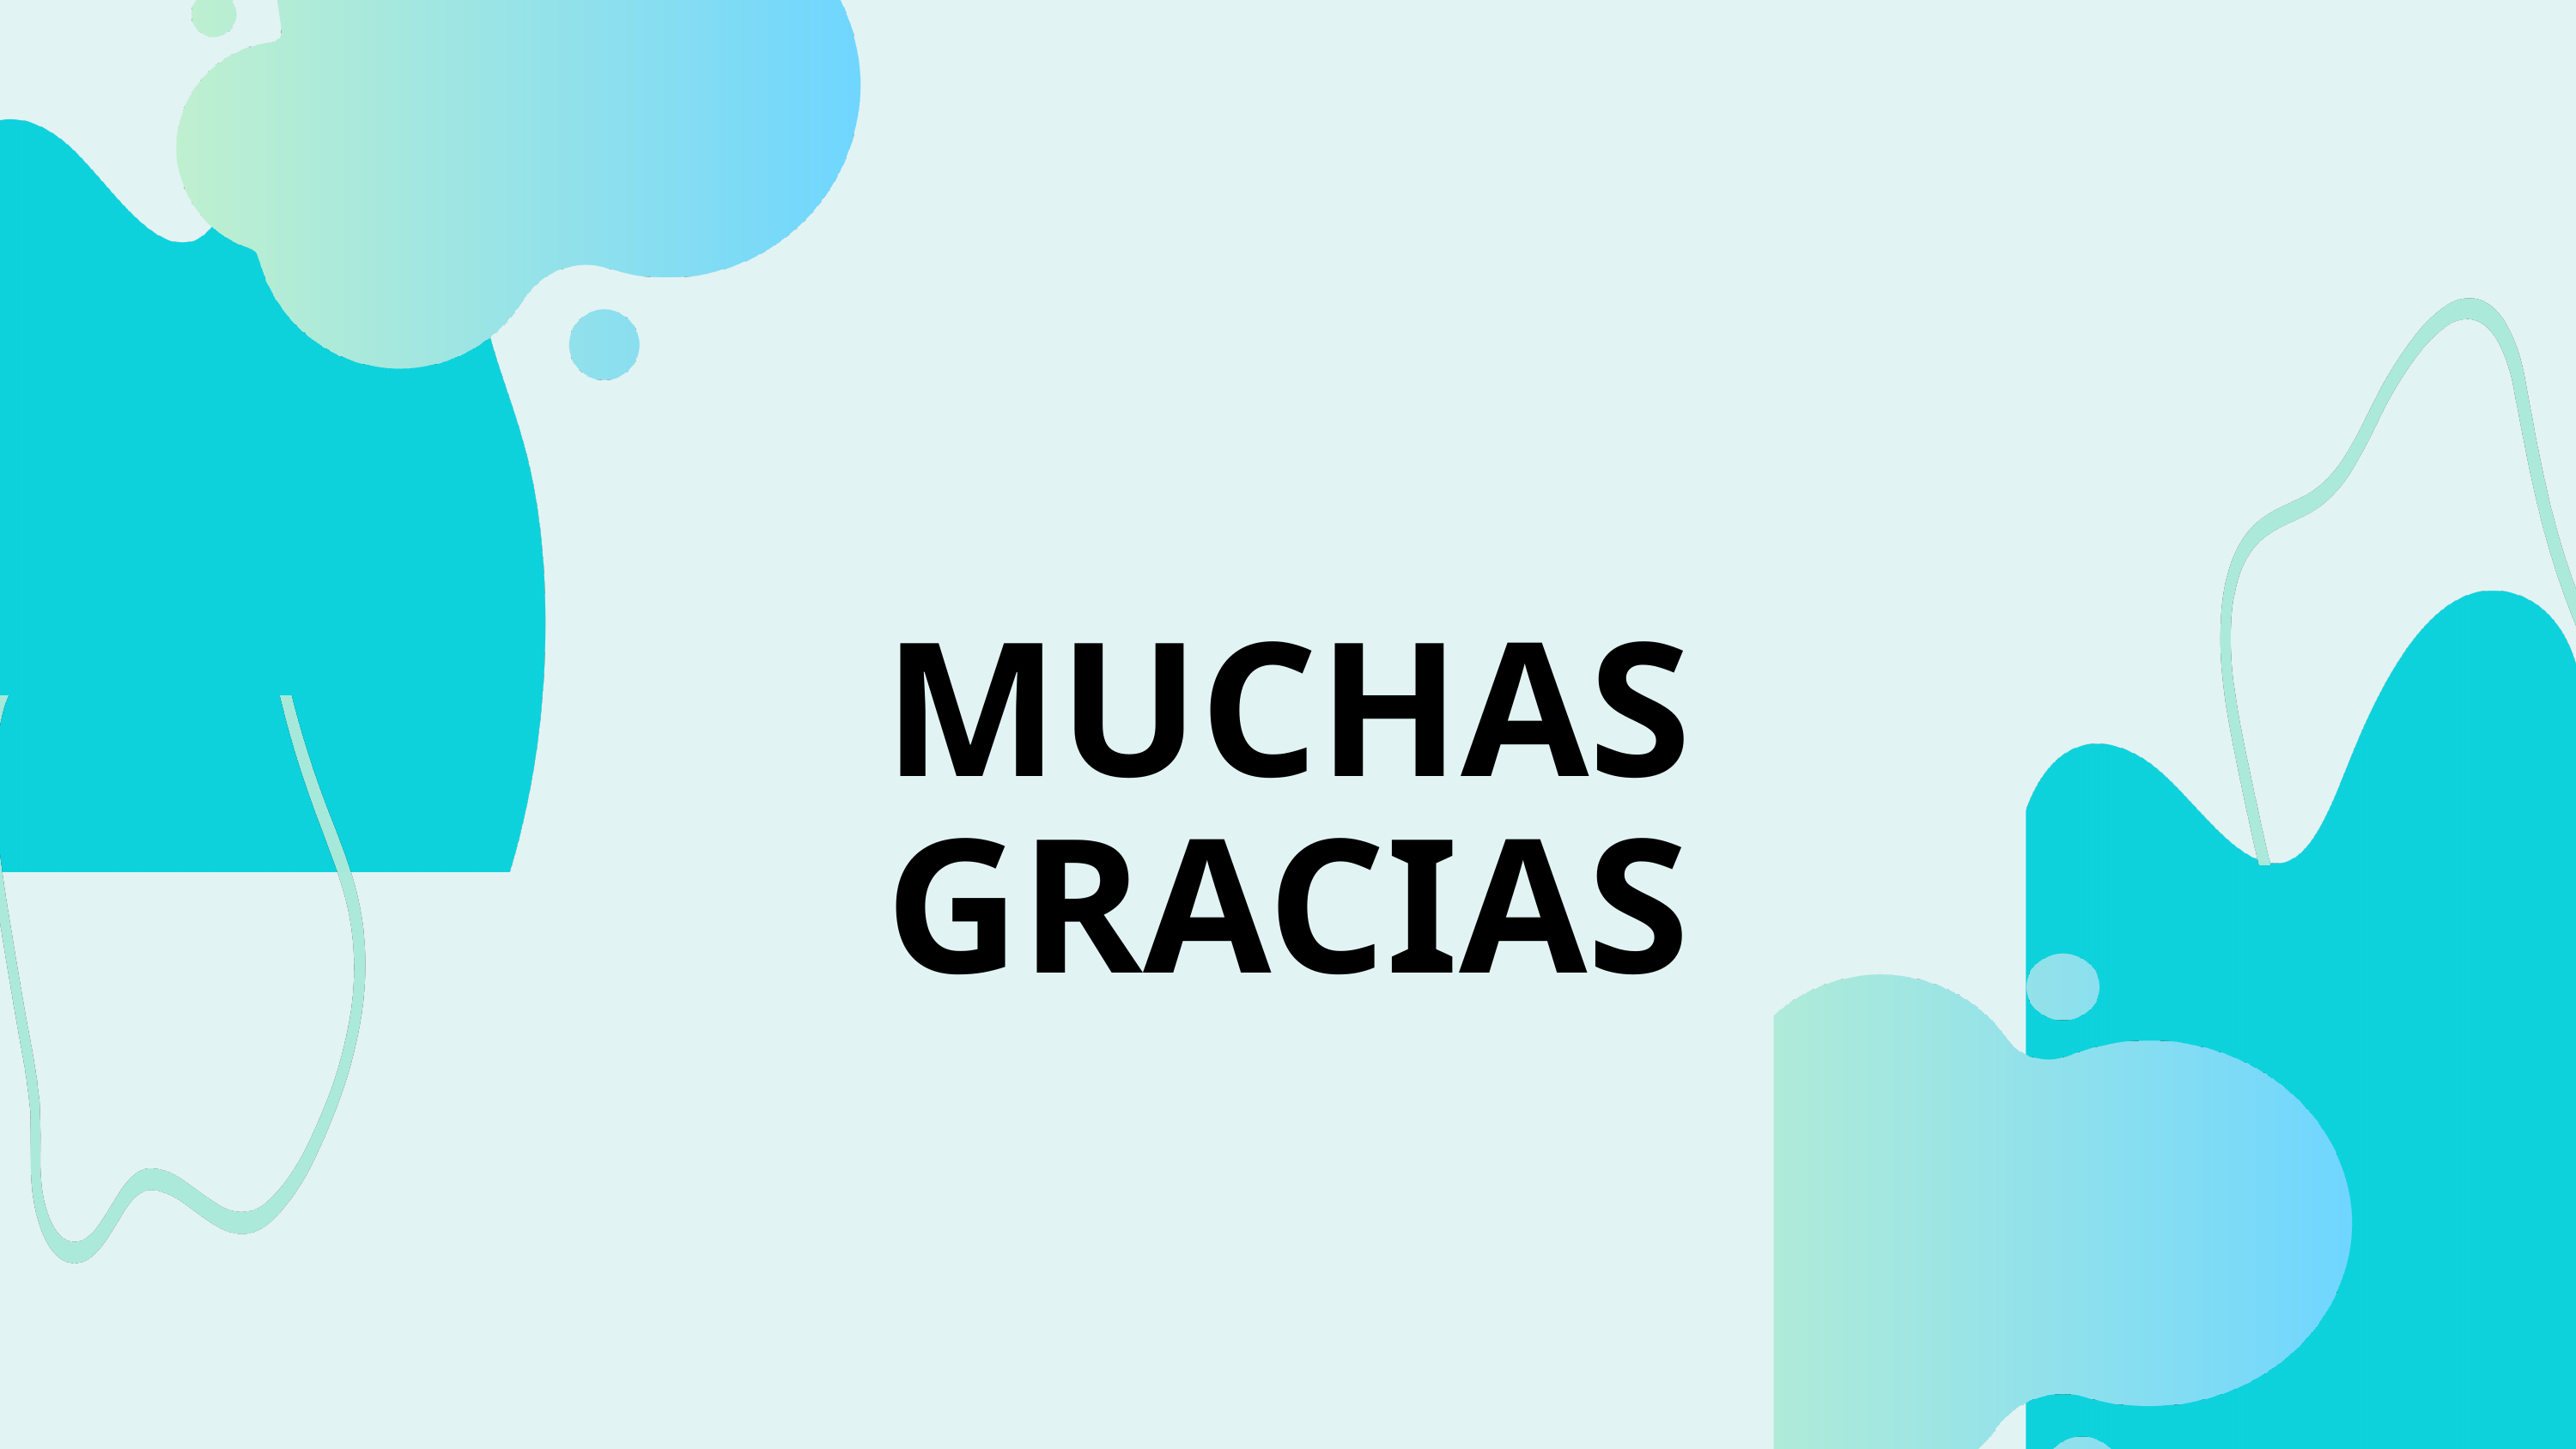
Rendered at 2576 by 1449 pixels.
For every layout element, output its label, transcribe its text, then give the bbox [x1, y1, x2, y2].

text_box [0, 695, 367, 1264]
text_box [2026, 581, 2576, 1449]
text_box [0, 0, 550, 872]
text_box [176, 0, 862, 380]
text_box MUCHAS GRACIAS [536, 619, 2040, 1013]
text_box [1773, 953, 2354, 1449]
text_box [2220, 297, 2576, 865]
